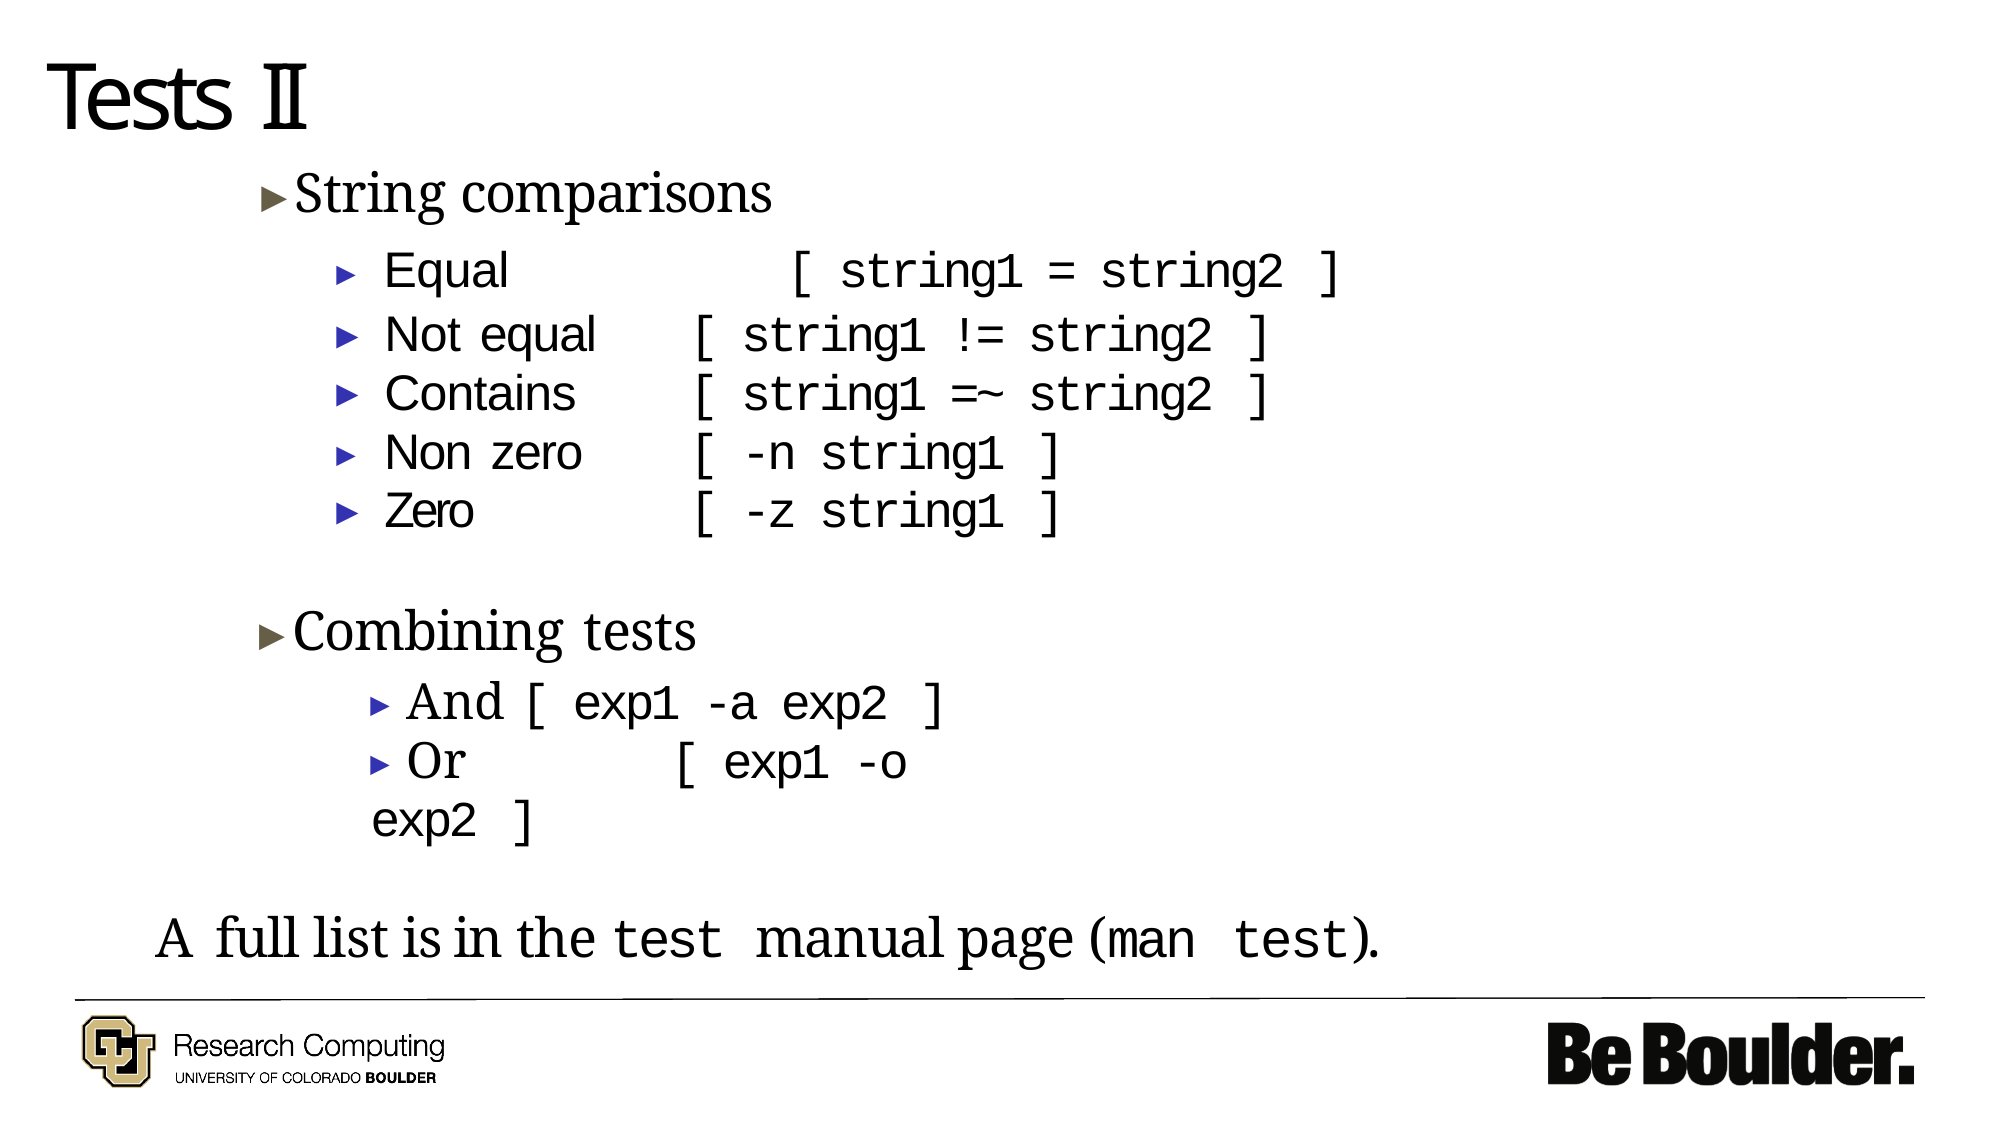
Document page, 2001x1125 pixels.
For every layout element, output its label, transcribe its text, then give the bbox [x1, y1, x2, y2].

text_box A full list is in the test manual page (man test). [150, 899, 1481, 969]
title Tests II [41, 0, 449, 187]
picture [81, 1015, 444, 1088]
picture [1524, 1015, 1938, 1088]
text_box ▶ Combining tests ▶ And [ exp1 -a exp2 ] ▶ Or [ exp1 -o exp2 ] [254, 569, 985, 899]
text_box ▶ String comparisons ▶ Equal [ string1 = string2 ] ▶ Not equal [ string1 != string2 ] ▶ Contains [ string1 =~ string2 ] ▶ Non zero [ -n string1 ] ▶ Zero [ -z string1 ] [106, 139, 1618, 666]
